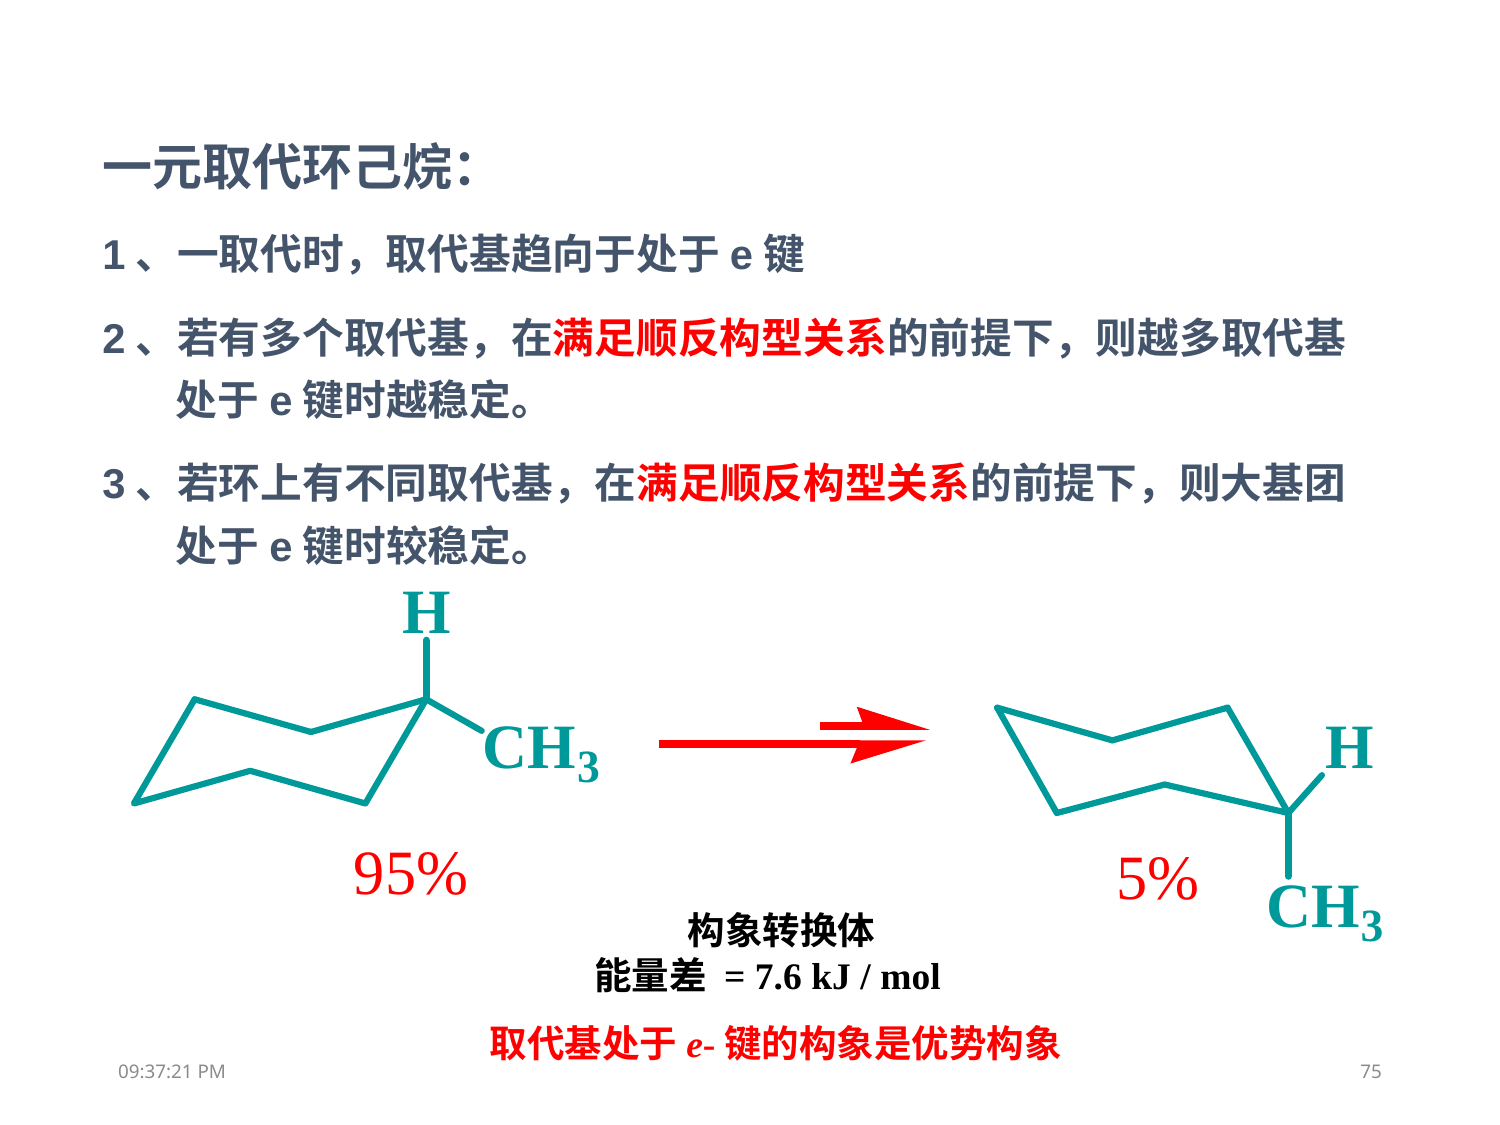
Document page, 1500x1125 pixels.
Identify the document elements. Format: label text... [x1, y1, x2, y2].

text_box 构象转换体 能量差 = 7.6 kJ / mol 取代基处于e-键的构象是优势构象 [474, 950, 1088, 1073]
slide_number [103, 1042, 441, 1103]
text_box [115, 580, 1391, 950]
text_box 一元取代环己烷： 1、一取代时，取代基趋向于处于e键 2、若有多个取代基，在满足顺反构型关系的前提下，则越多取代基处于e键时越稳定。 3、若环上有不同取代基，在满足顺反构型关系的前提下，则大基团处于e键时较稳定。 [87, 112, 1363, 578]
slide_number 75 [1059, 1042, 1397, 1103]
